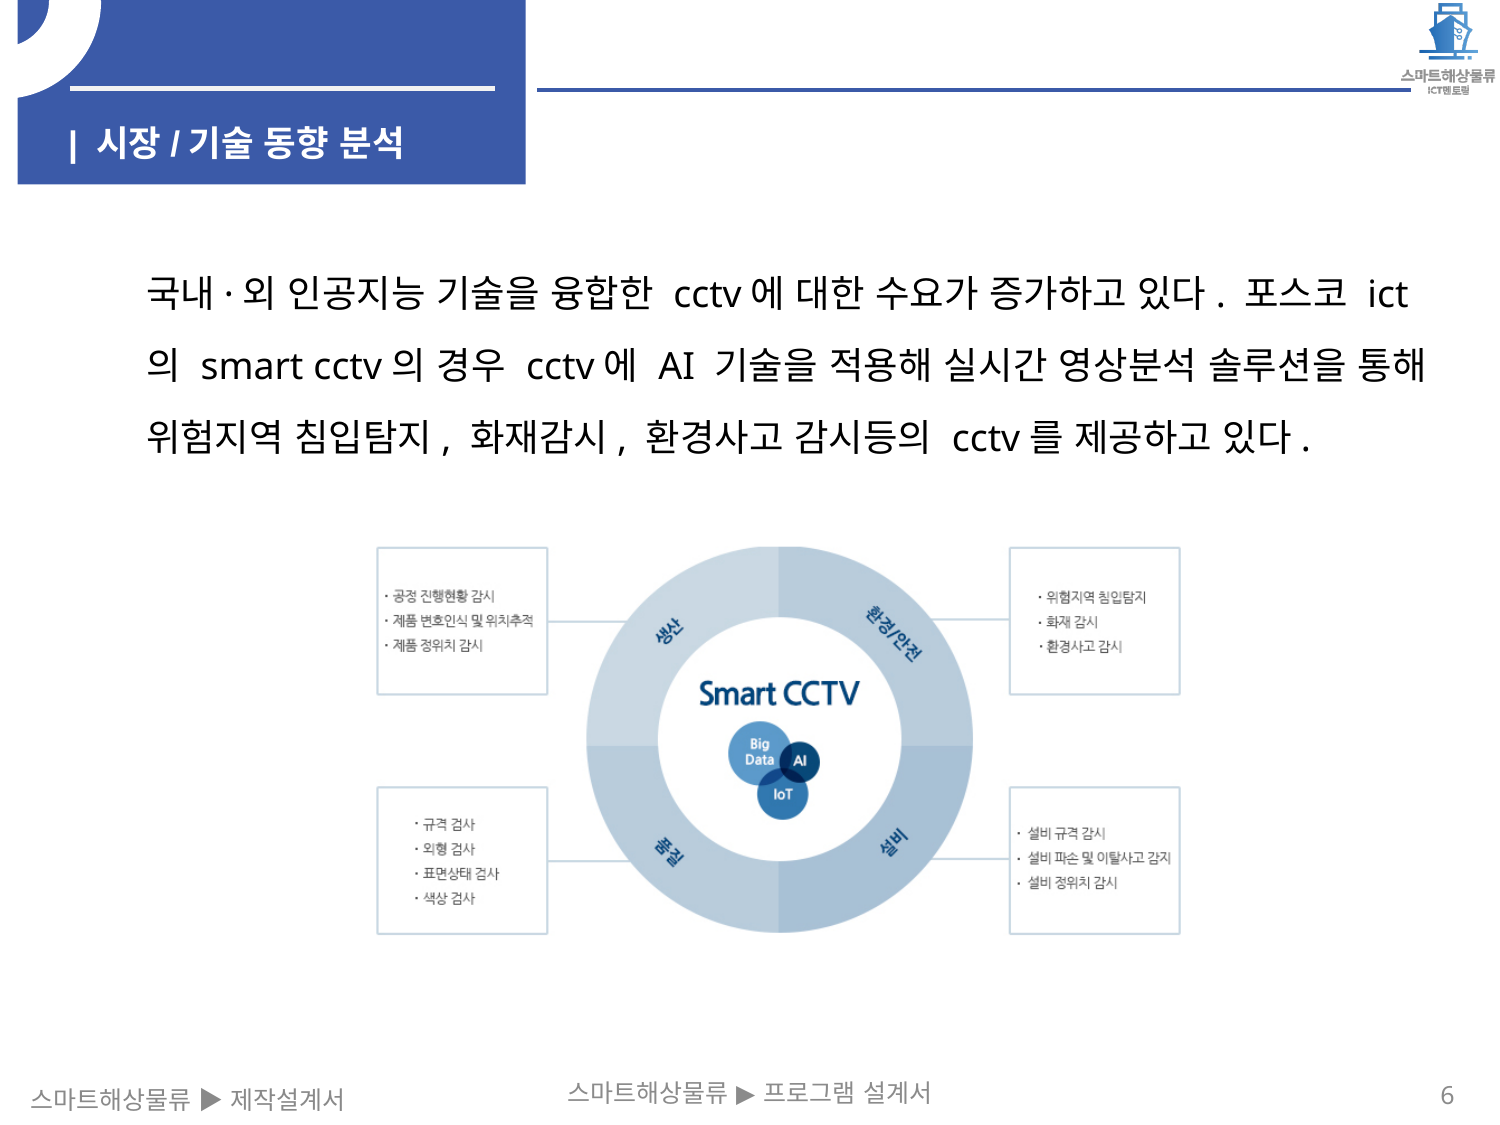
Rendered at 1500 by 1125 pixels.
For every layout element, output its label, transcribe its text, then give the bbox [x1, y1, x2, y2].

text_box | 시장/기술 동향 분석 [53, 113, 514, 163]
footer 스마트해상물류 ▶ 프로그램 설계서 [512, 1062, 988, 1123]
slide_number 6 [1119, 1081, 1470, 1114]
picture [362, 529, 1211, 953]
text_box 국내·외 인공지능 기술을 융합한 cctv에 대한 수요가 증가하고 있다. 포스코 ict 의 smart cctv의 경우 cctv에 AI 기술을 적용해 실시간 영상분석 솔루션을 통해 위험지역 침입탐지, 화재감시, 환경사고 감시등의 cctv를 제공하고 있다. [131, 235, 1443, 467]
picture [1401, 3, 1496, 95]
